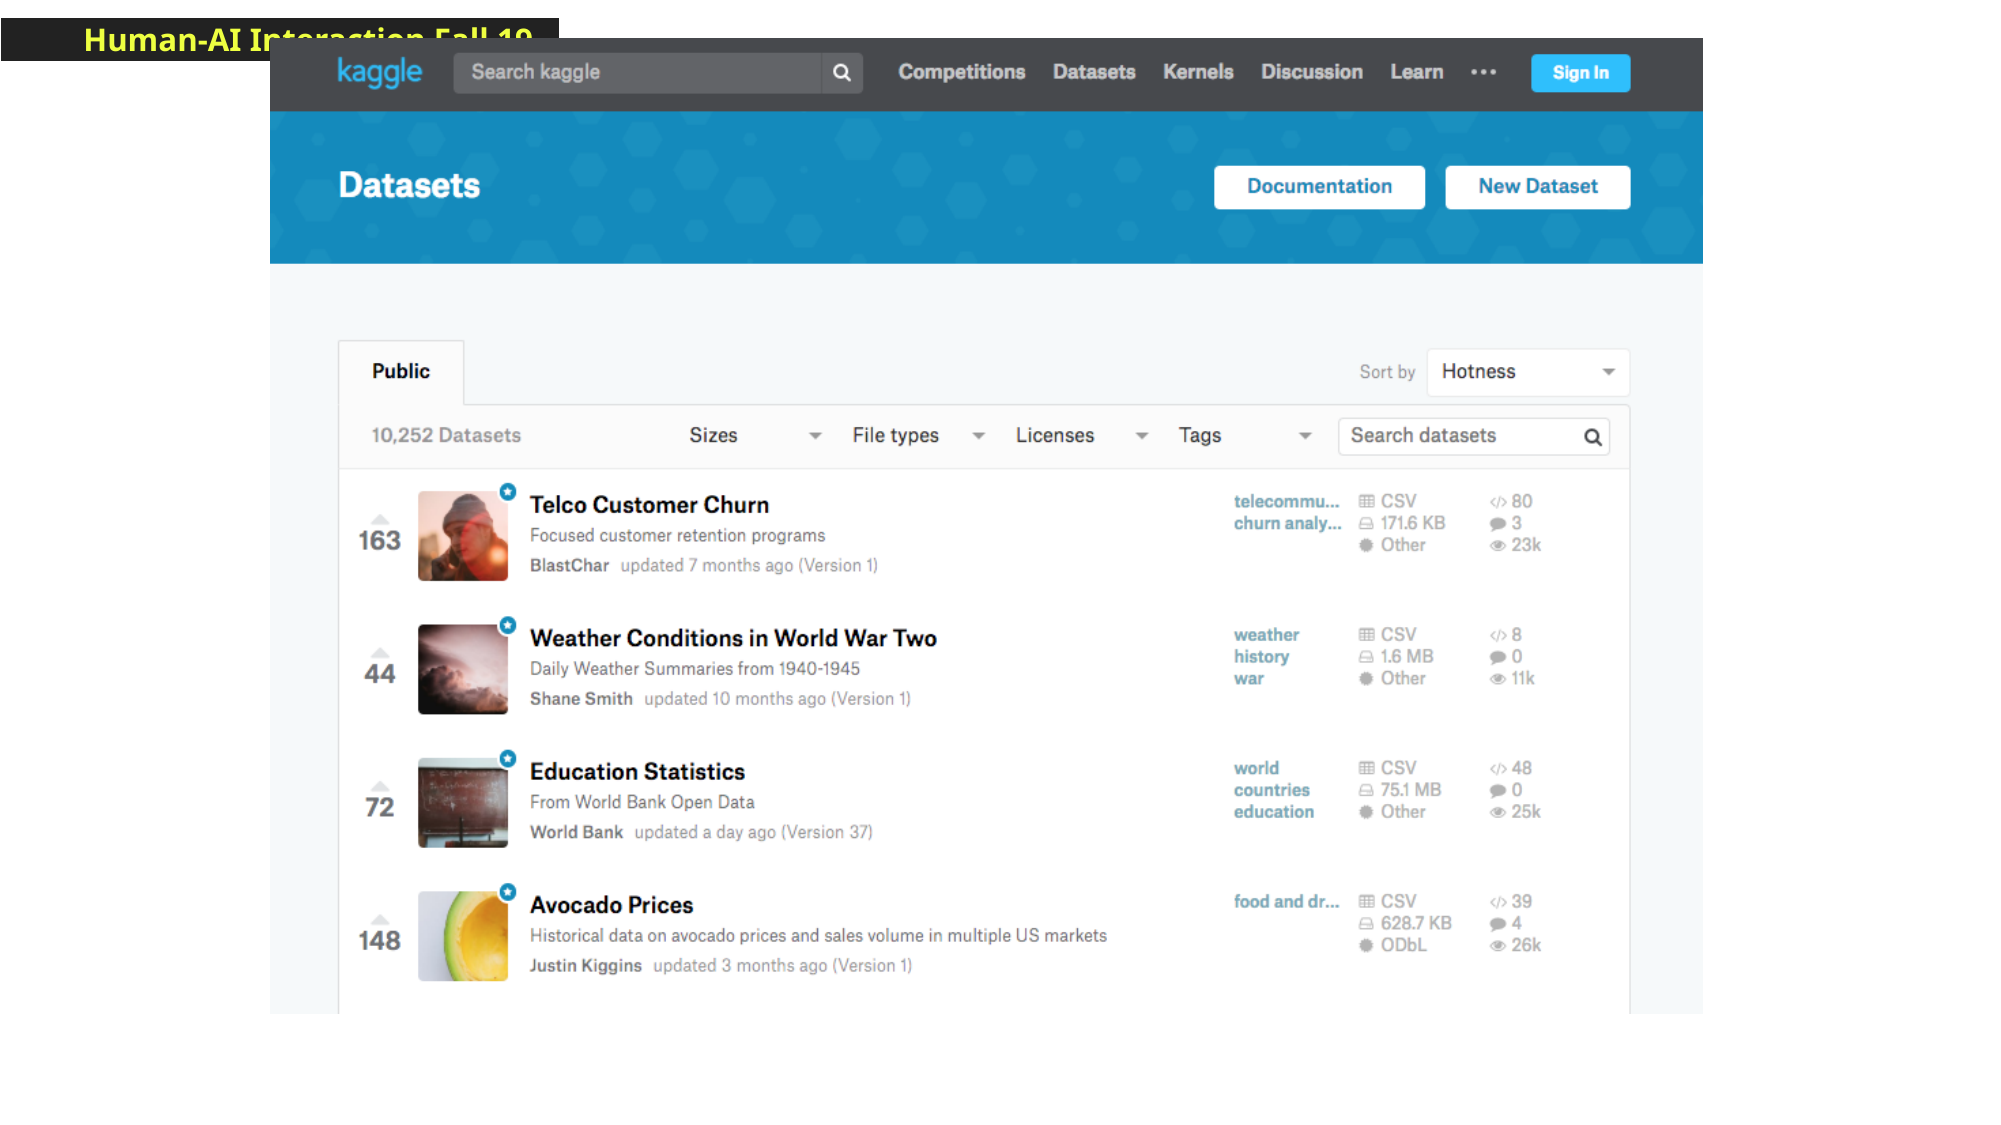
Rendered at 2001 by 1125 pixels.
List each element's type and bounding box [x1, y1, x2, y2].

picture [270, 38, 1703, 1014]
